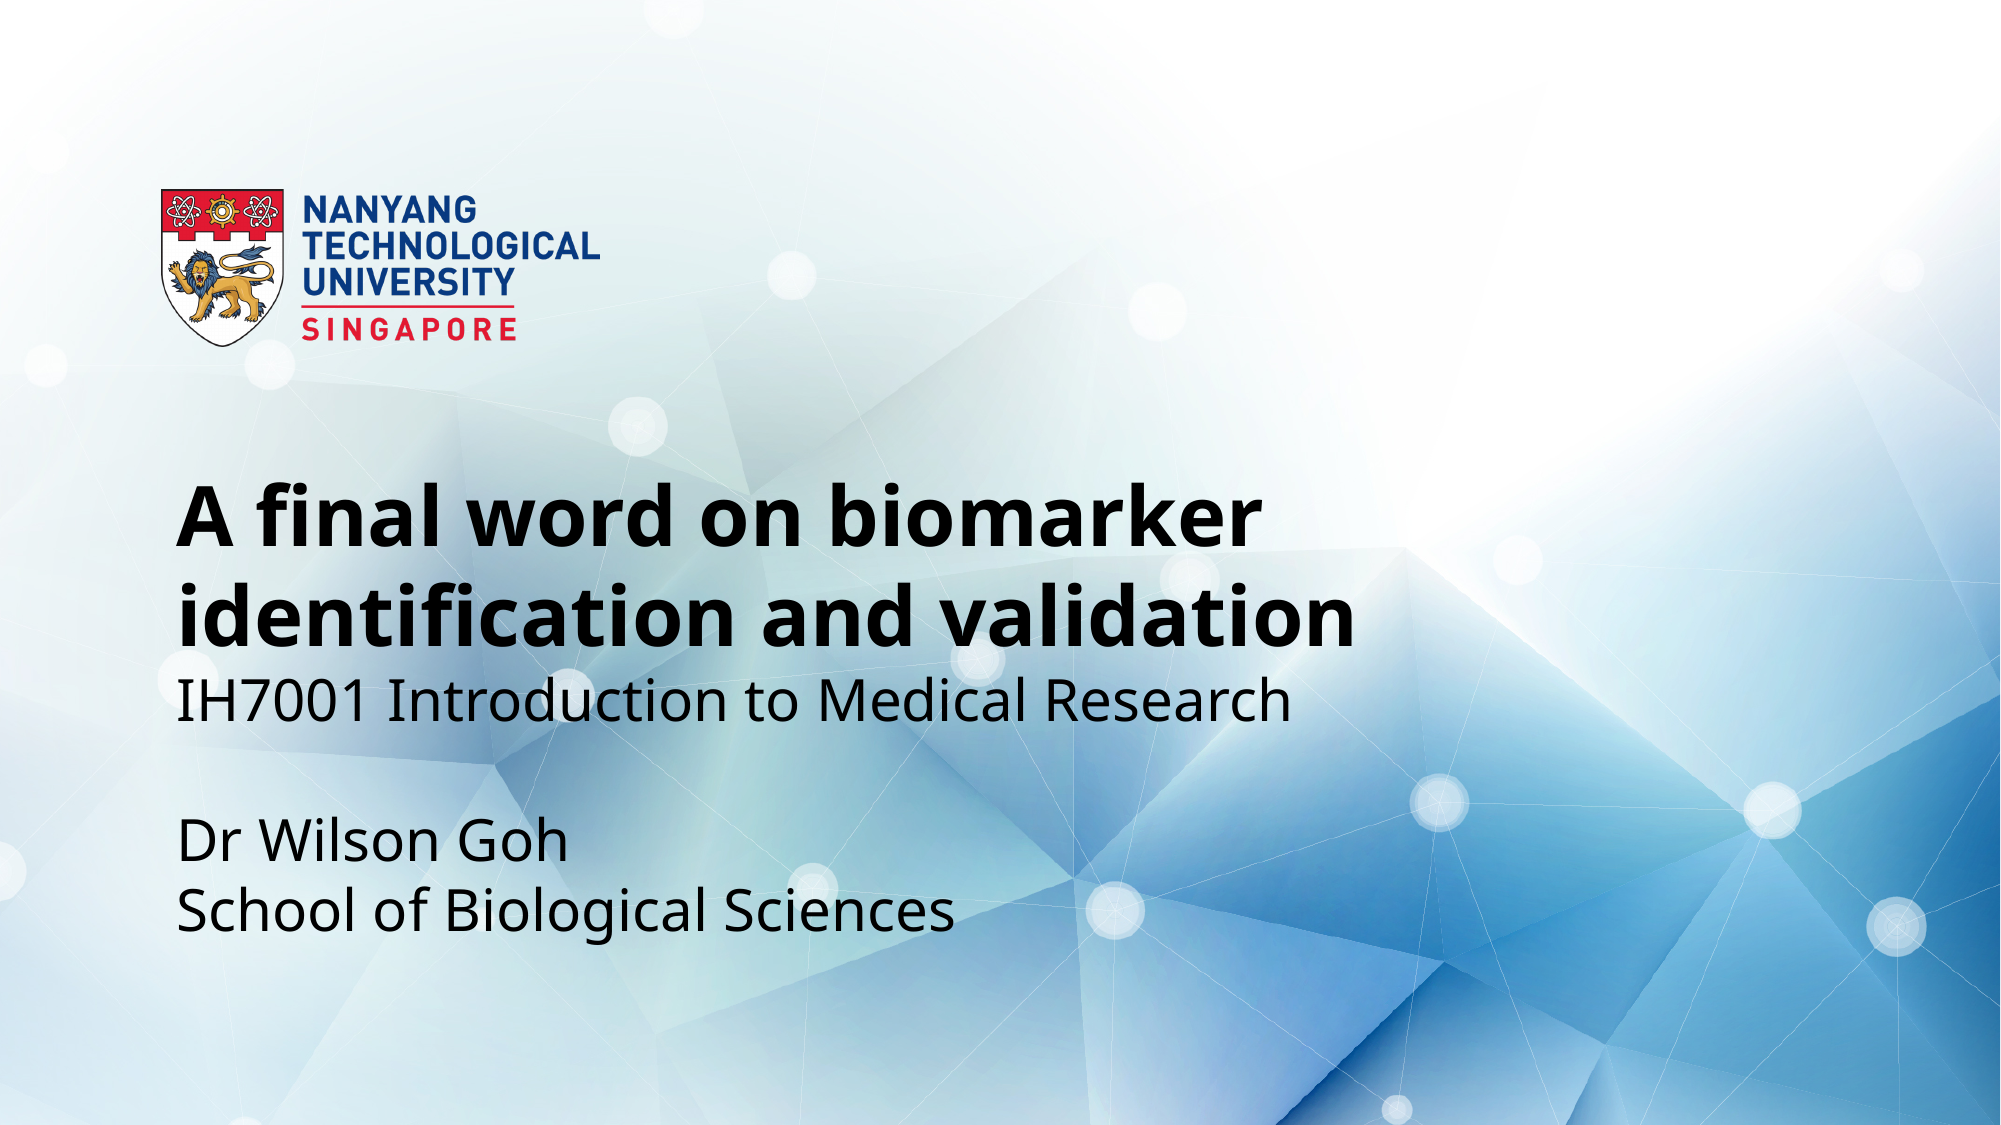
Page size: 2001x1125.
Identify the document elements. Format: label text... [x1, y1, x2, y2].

picture [0, 0, 2001, 1125]
text_box A final word on biomarker identification and validation IH7001 Introduction to Medical Research Dr Wilson Goh School of Biological Sciences [161, 437, 1655, 969]
